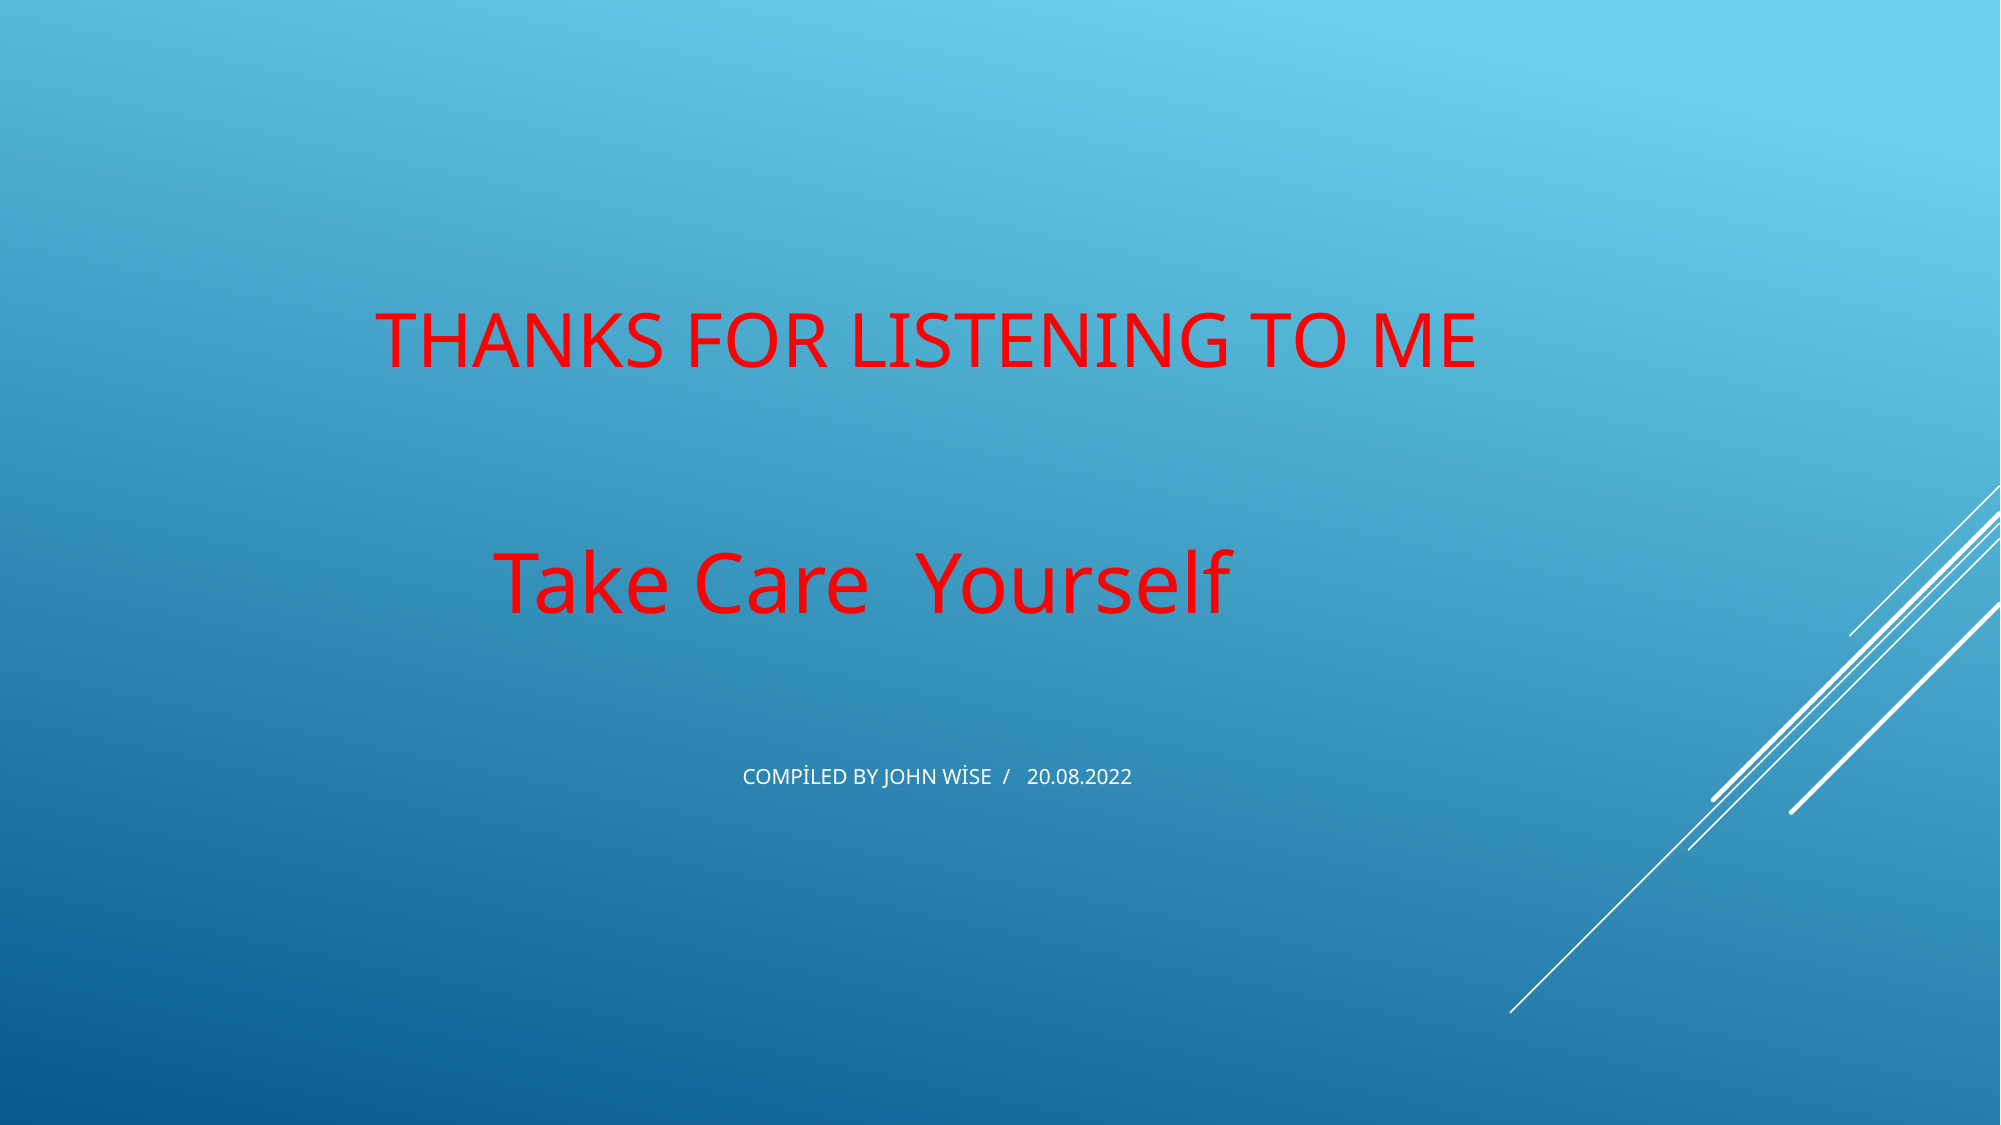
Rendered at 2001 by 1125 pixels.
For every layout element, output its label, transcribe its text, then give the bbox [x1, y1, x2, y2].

list Compiled by John wise / 20.08.2022 [237, 707, 1638, 846]
title Thanks for lıstenıng to me [112, 112, 1763, 563]
list Take Care Yourself [162, 479, 1563, 681]
